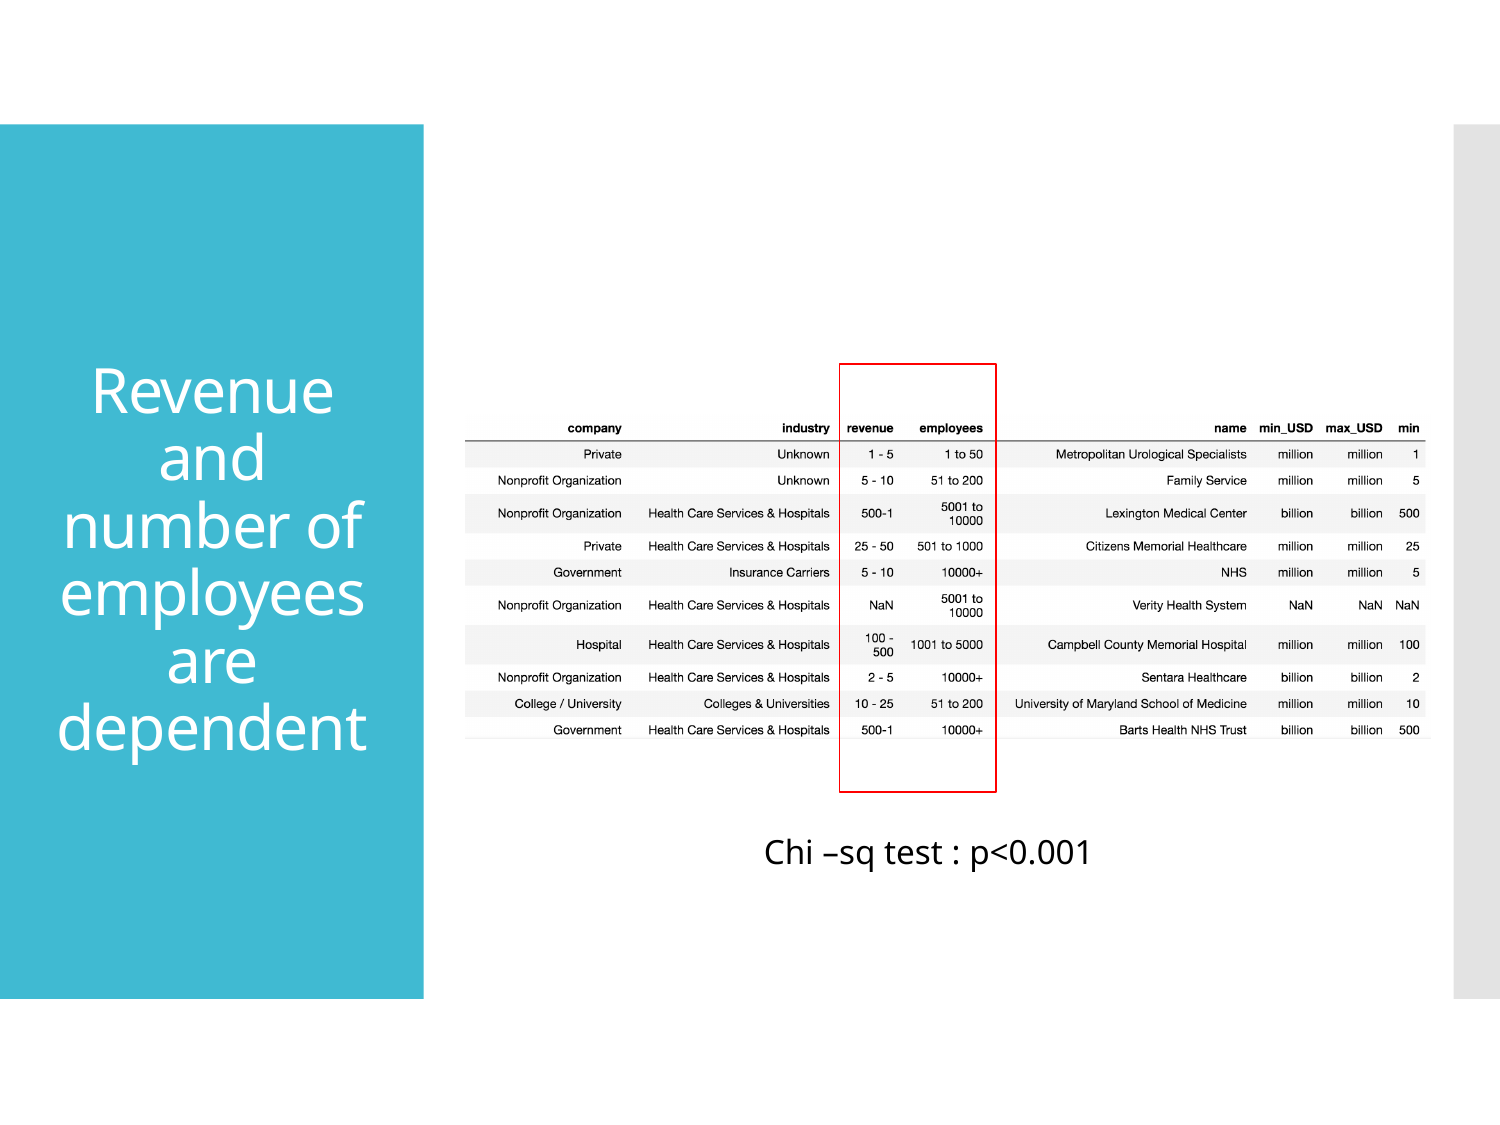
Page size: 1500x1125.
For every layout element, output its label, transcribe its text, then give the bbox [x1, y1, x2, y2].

text_box Chi –sq test : p<0.001 [748, 823, 1109, 879]
text_box [839, 363, 997, 414]
picture [465, 414, 1432, 739]
title Revenue and number of employees are dependent [31, 184, 394, 940]
text_box [839, 739, 997, 793]
